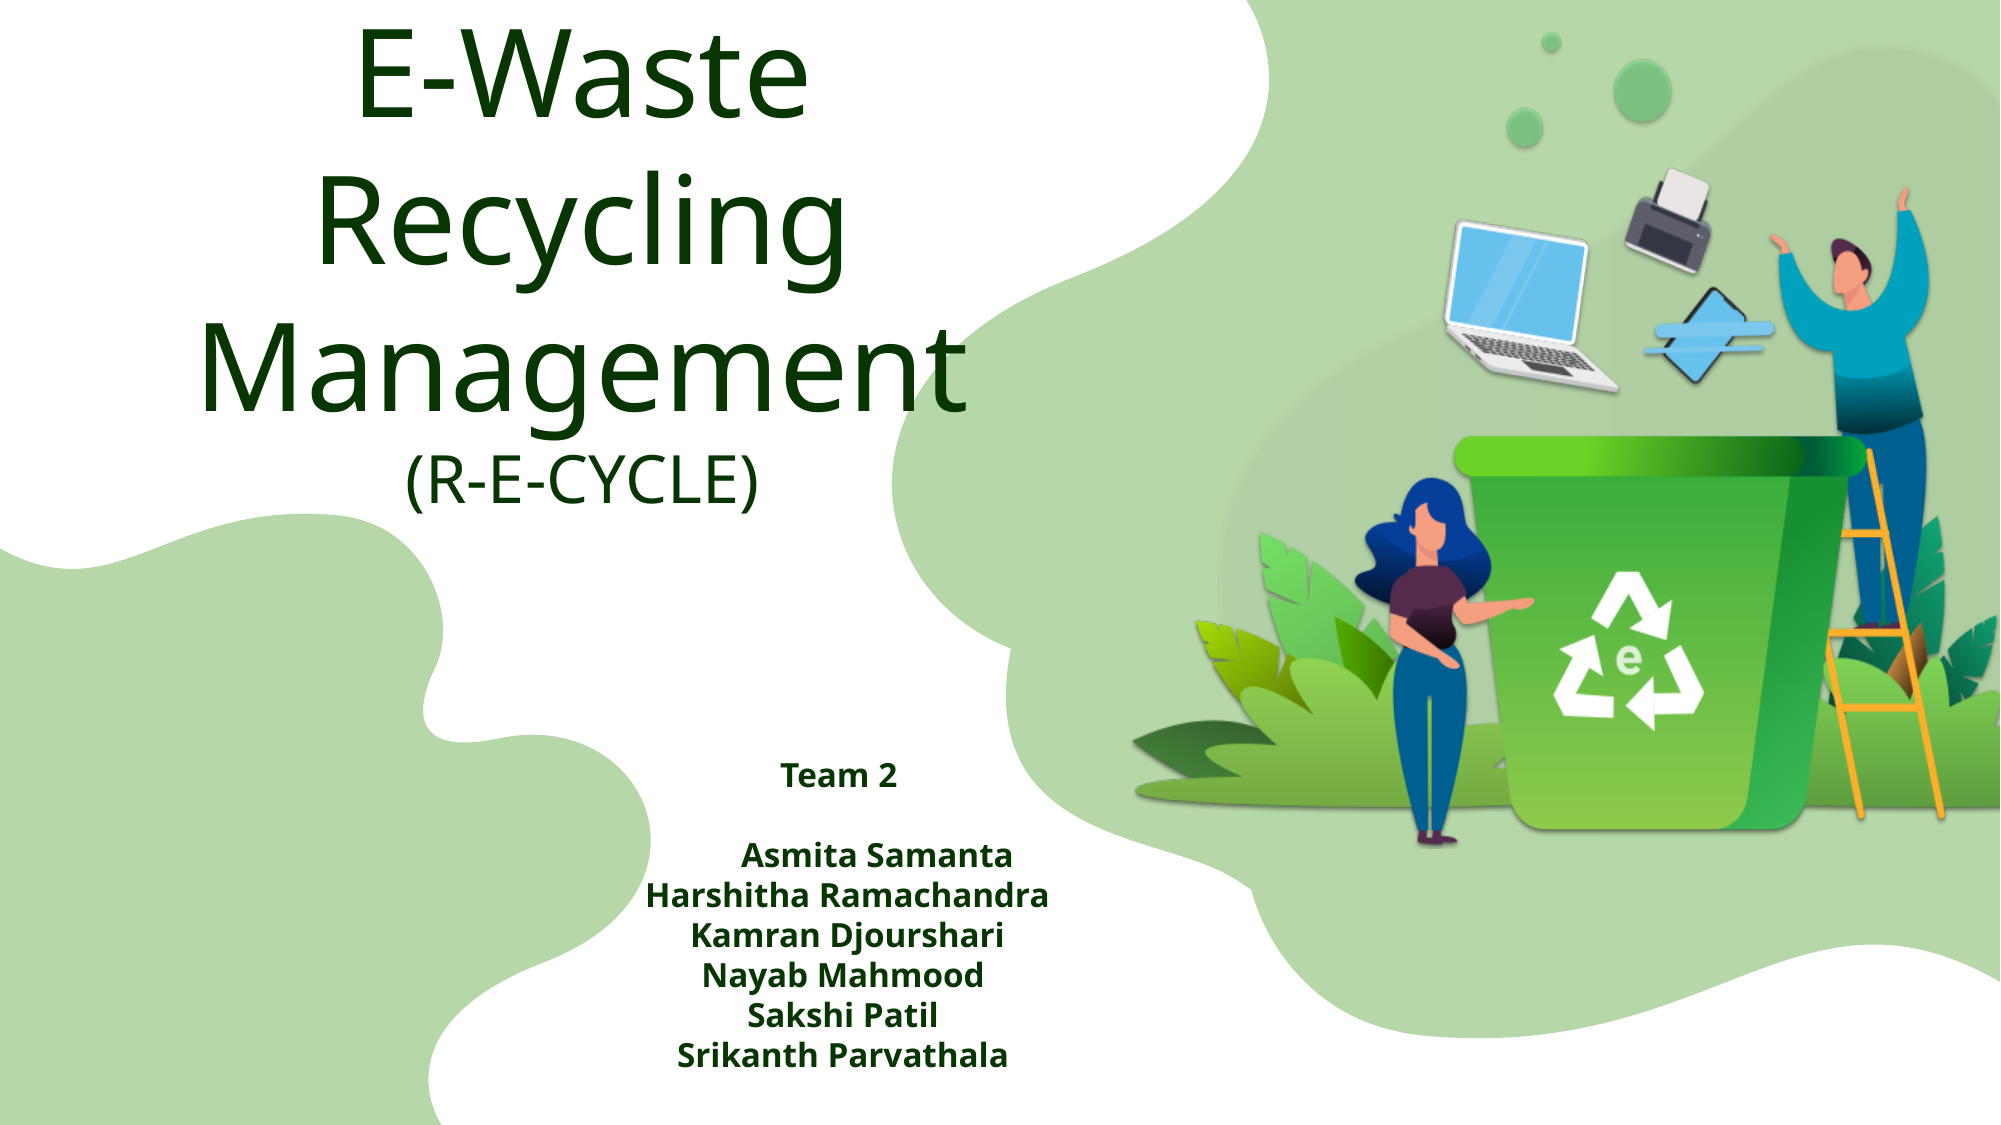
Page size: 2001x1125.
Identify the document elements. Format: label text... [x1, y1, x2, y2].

title E-Waste Recycling Management (R-E-CYCLE) [91, 204, 1073, 537]
subtitle Team 2 Asmita Samanta Harshitha Ramachandra Kamran Djourshari Nayab Mahmood Sakshi Patil Srikanth Parvathala [582, 734, 1073, 1072]
picture [1127, 32, 2000, 849]
